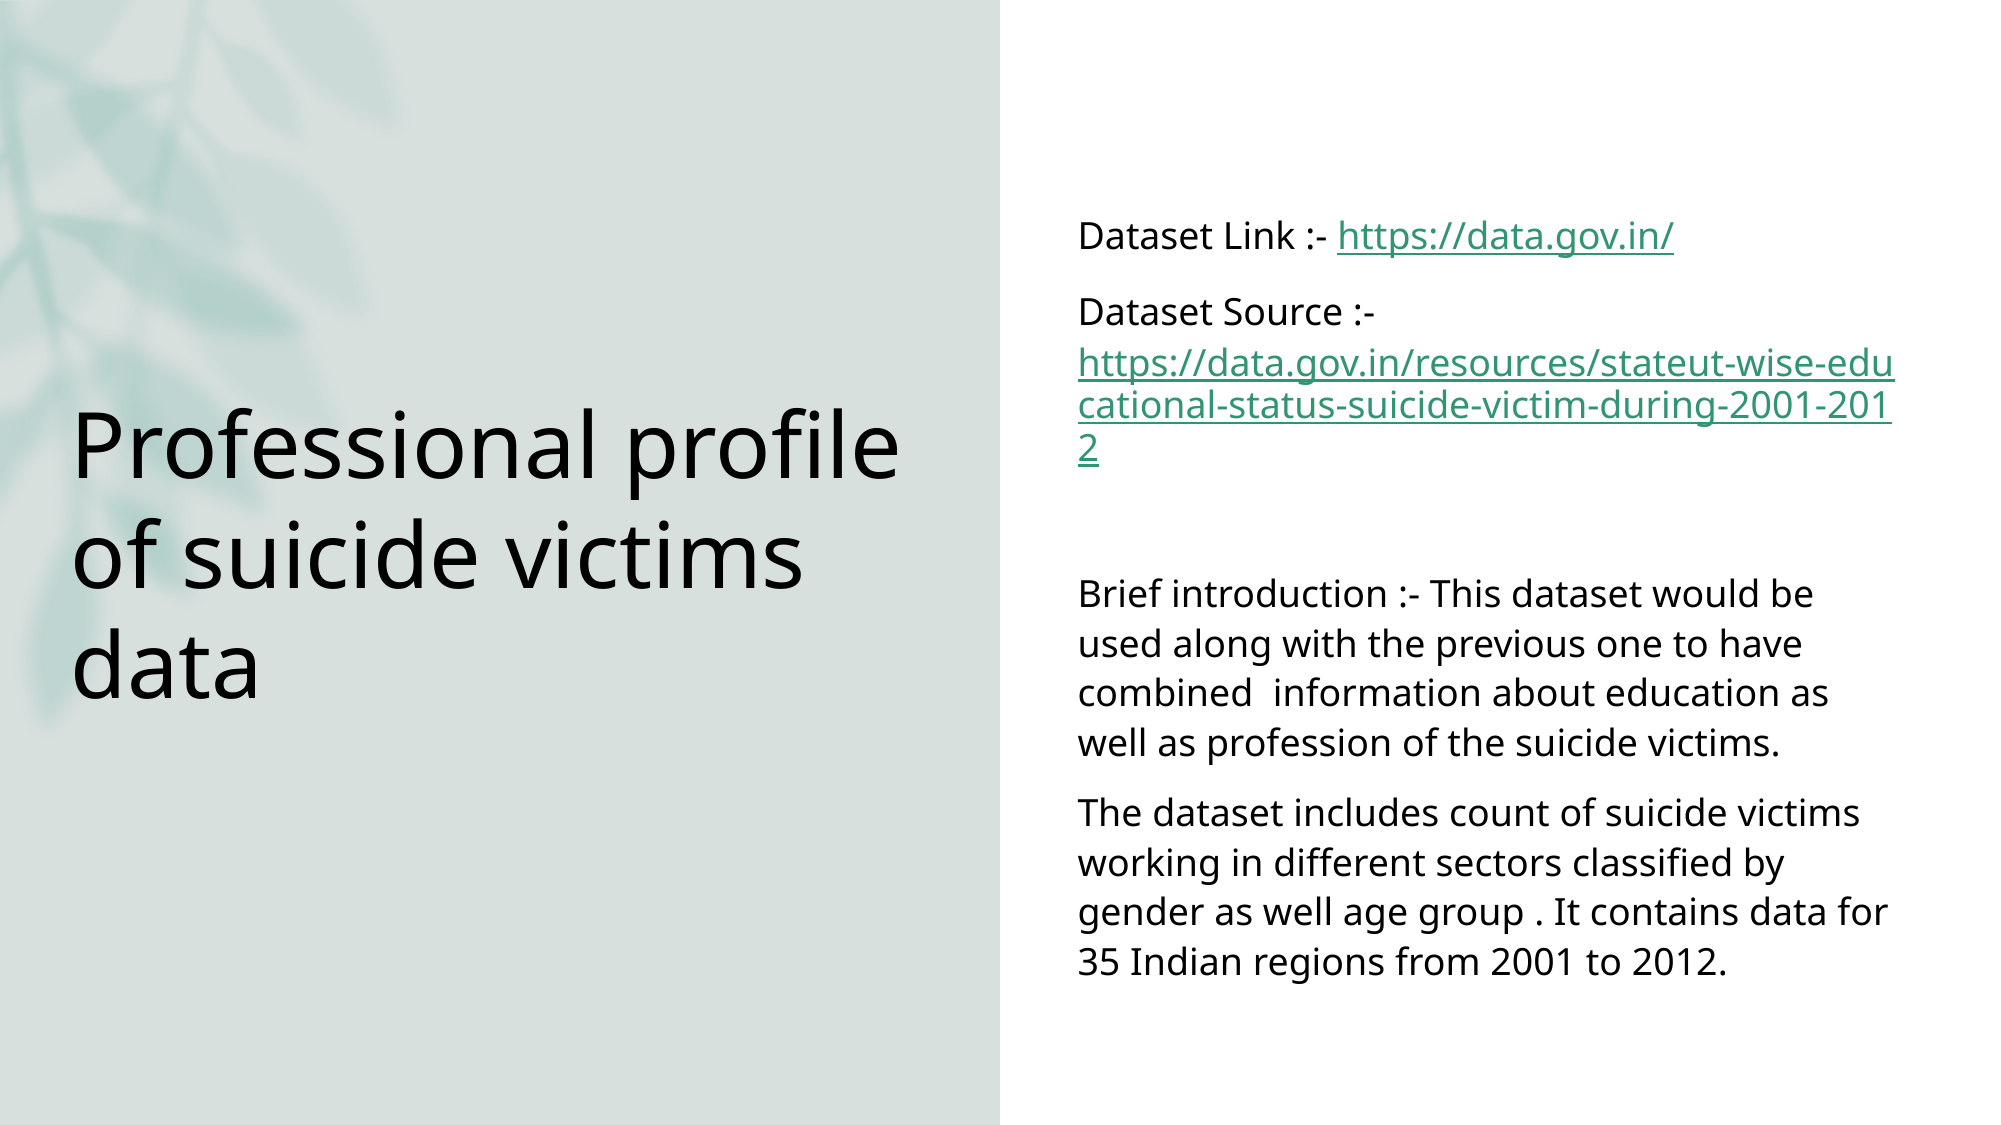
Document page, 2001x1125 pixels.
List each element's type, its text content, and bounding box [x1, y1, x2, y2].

text_box [1001, 0, 2000, 1125]
title Professional profile of suicide victims data [55, 91, 950, 1013]
text_box [0, 0, 1001, 1125]
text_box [0, 0, 443, 755]
list Dataset Link :- https://data.gov.in/ Dataset Source :- https://data.gov.in/resources/stateut-wise-educational-status-suicide-victim-during-2001-2012 Brief introduction :- This dataset would be used along with the previous one to have combined information about education as well as profession of the suicide victims. The dataset includes count of suicide victims working in different sectors classified by gender as well age group . It contains data for 35 Indian regions from 2001 to 2012. [1062, 91, 1913, 1013]
